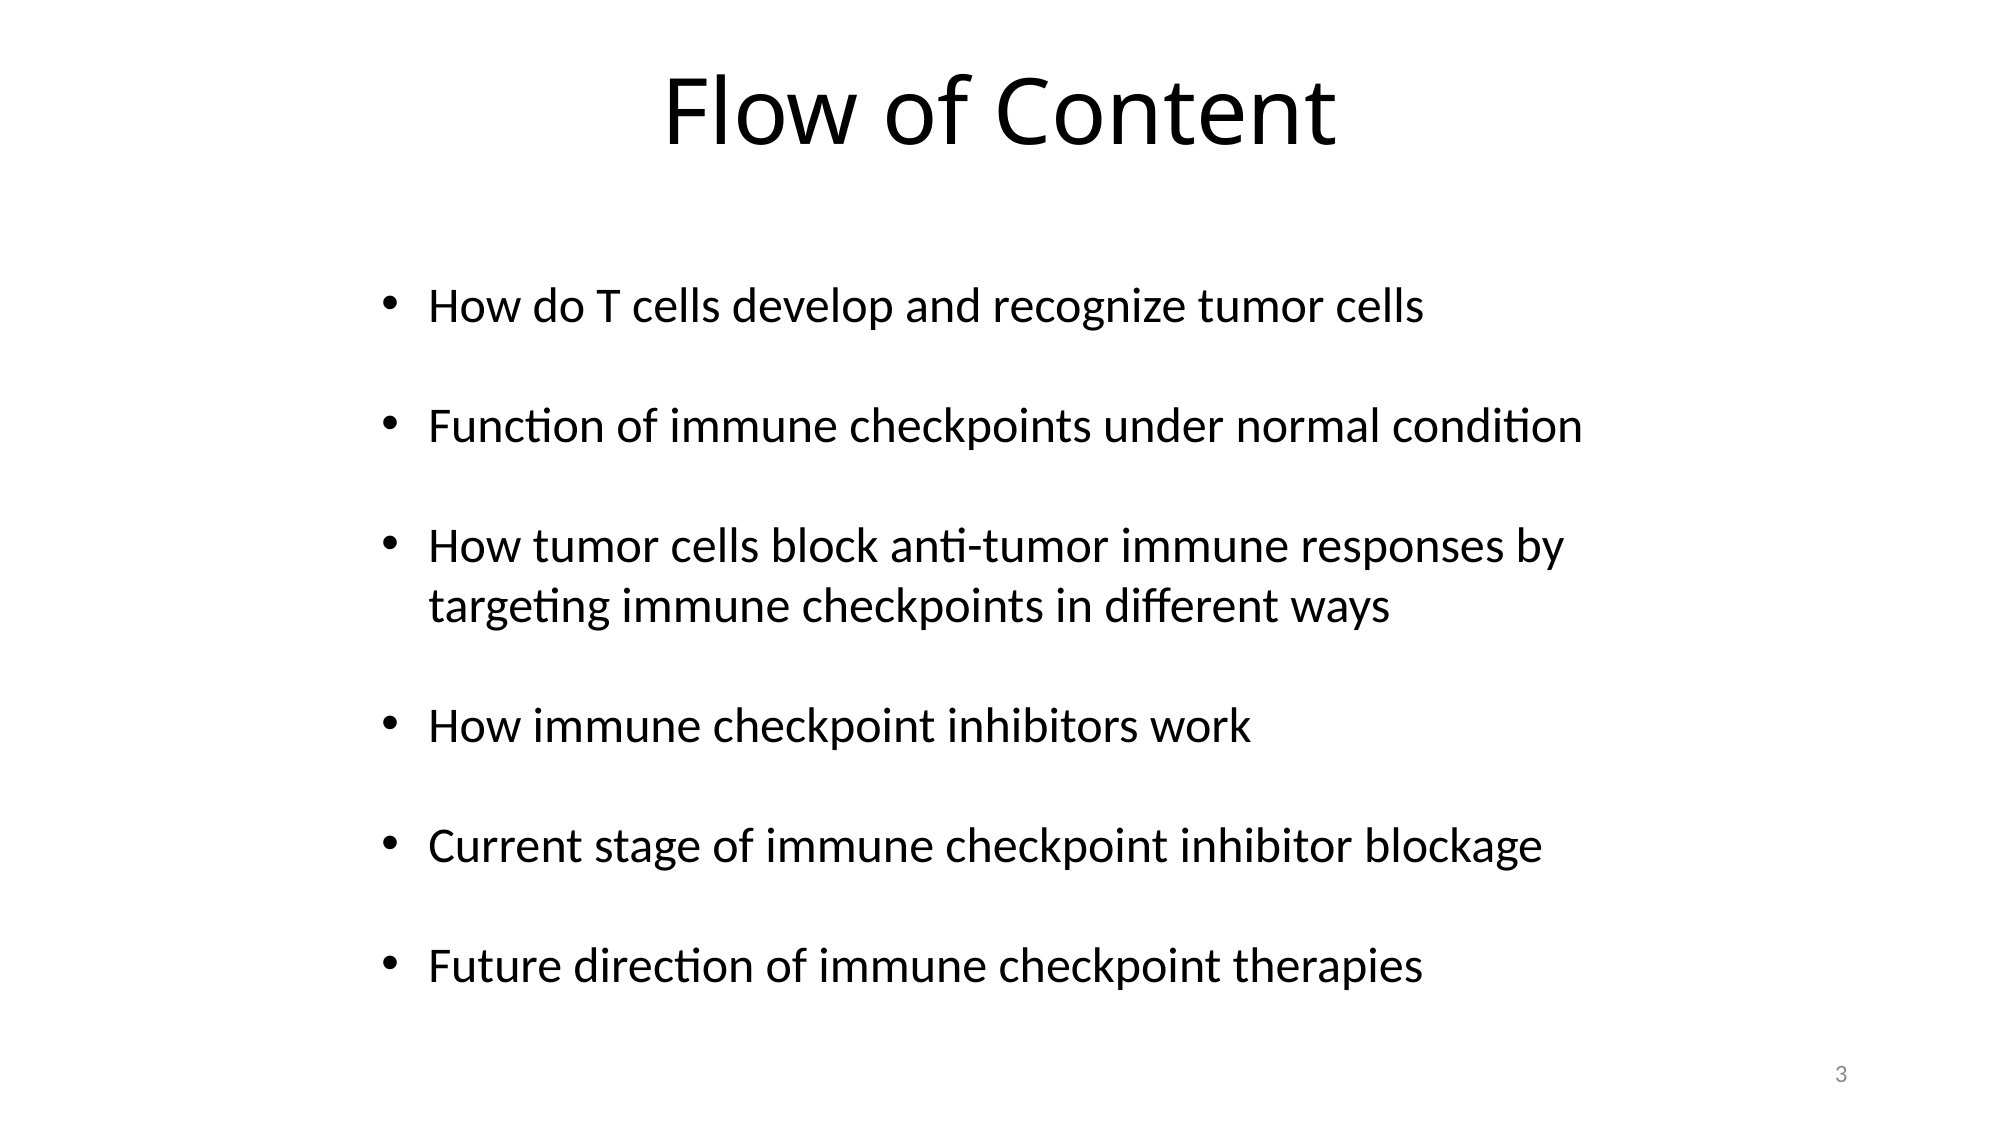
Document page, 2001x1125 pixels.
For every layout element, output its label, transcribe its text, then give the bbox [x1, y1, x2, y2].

title Flow of Content [353, 5, 1647, 224]
text_box How do T cells develop and recognize tumor cells Function of immune checkpoints under normal condition How tumor cells block anti-tumor immune responses by targeting immune checkpoints in different ways How immune checkpoint inhibitors work Current stage of immune checkpoint inhibitor blockage Future direction of immune checkpoint therapies [366, 264, 1634, 1000]
slide_number 3 [1412, 1042, 1863, 1103]
